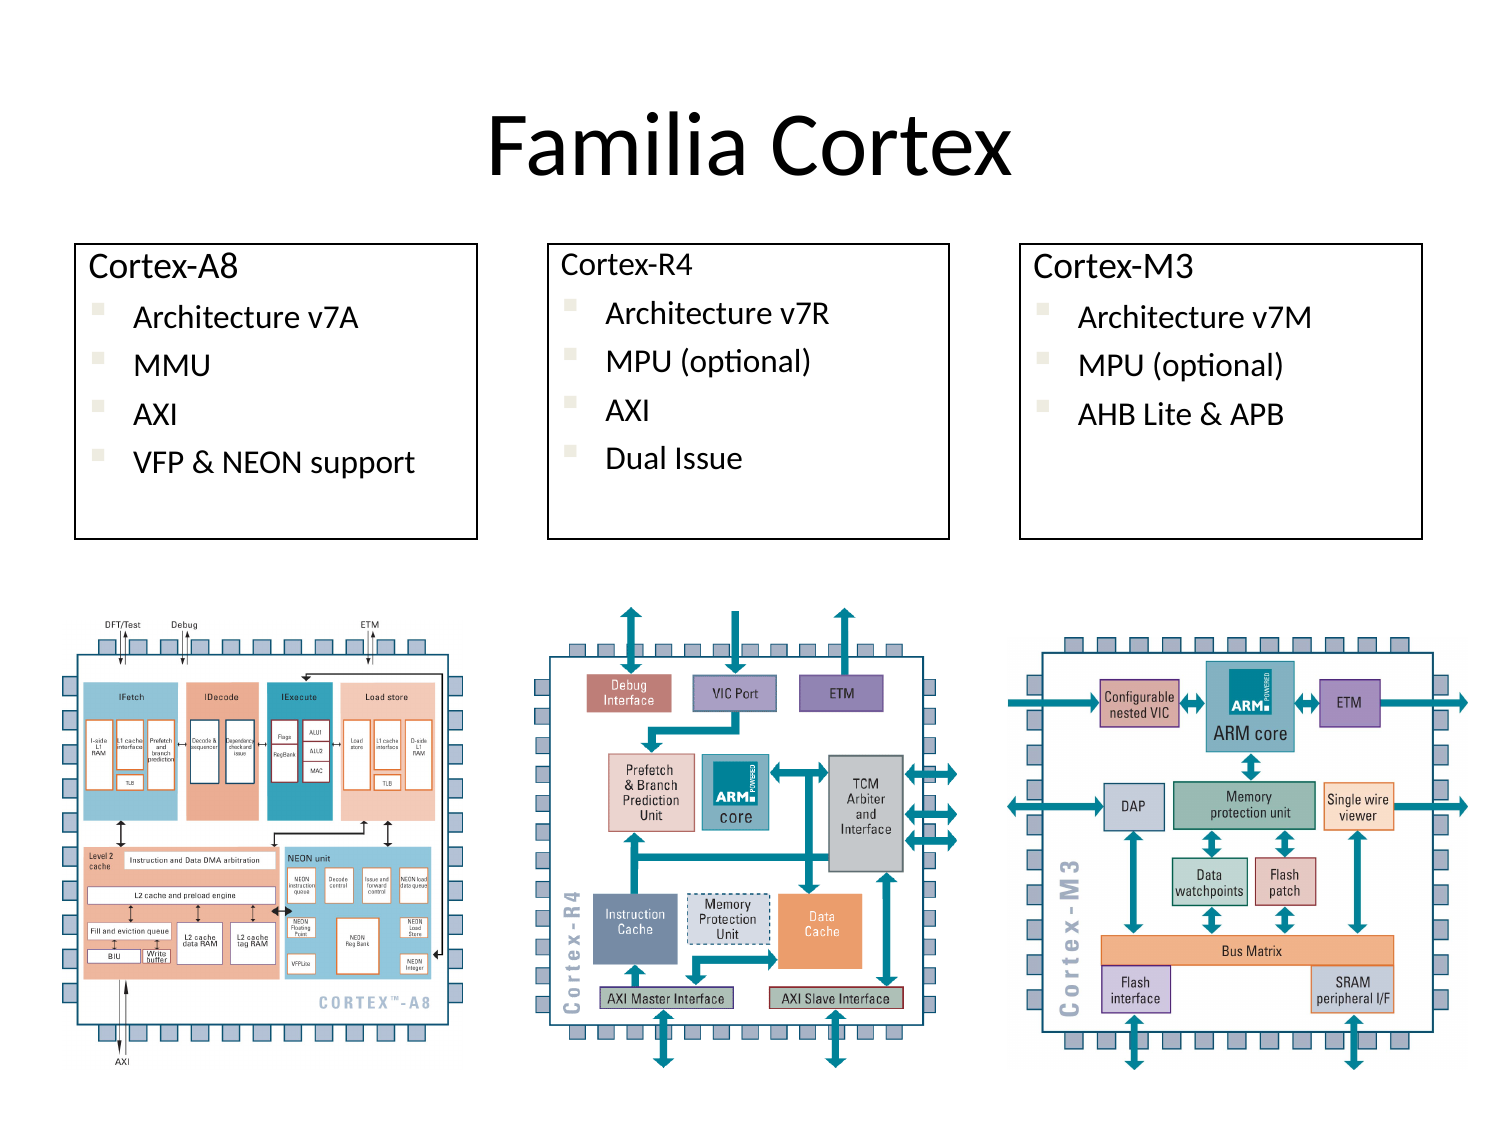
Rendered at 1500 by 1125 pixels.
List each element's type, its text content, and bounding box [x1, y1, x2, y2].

text_box Cortex-A8 Architecture v7A MMU AXI VFP & NEON support [75, 243, 477, 539]
text_box Cortex-M3 Architecture v7M MPU (optional) AHB Lite & APB [1020, 243, 1422, 539]
picture [1006, 636, 1469, 1070]
title Familia Cortex [75, 45, 1425, 233]
text_box Cortex-R4 Architecture v7R MPU (optional) AXI Dual Issue [547, 243, 950, 539]
picture [534, 607, 957, 1087]
picture [61, 620, 463, 1070]
